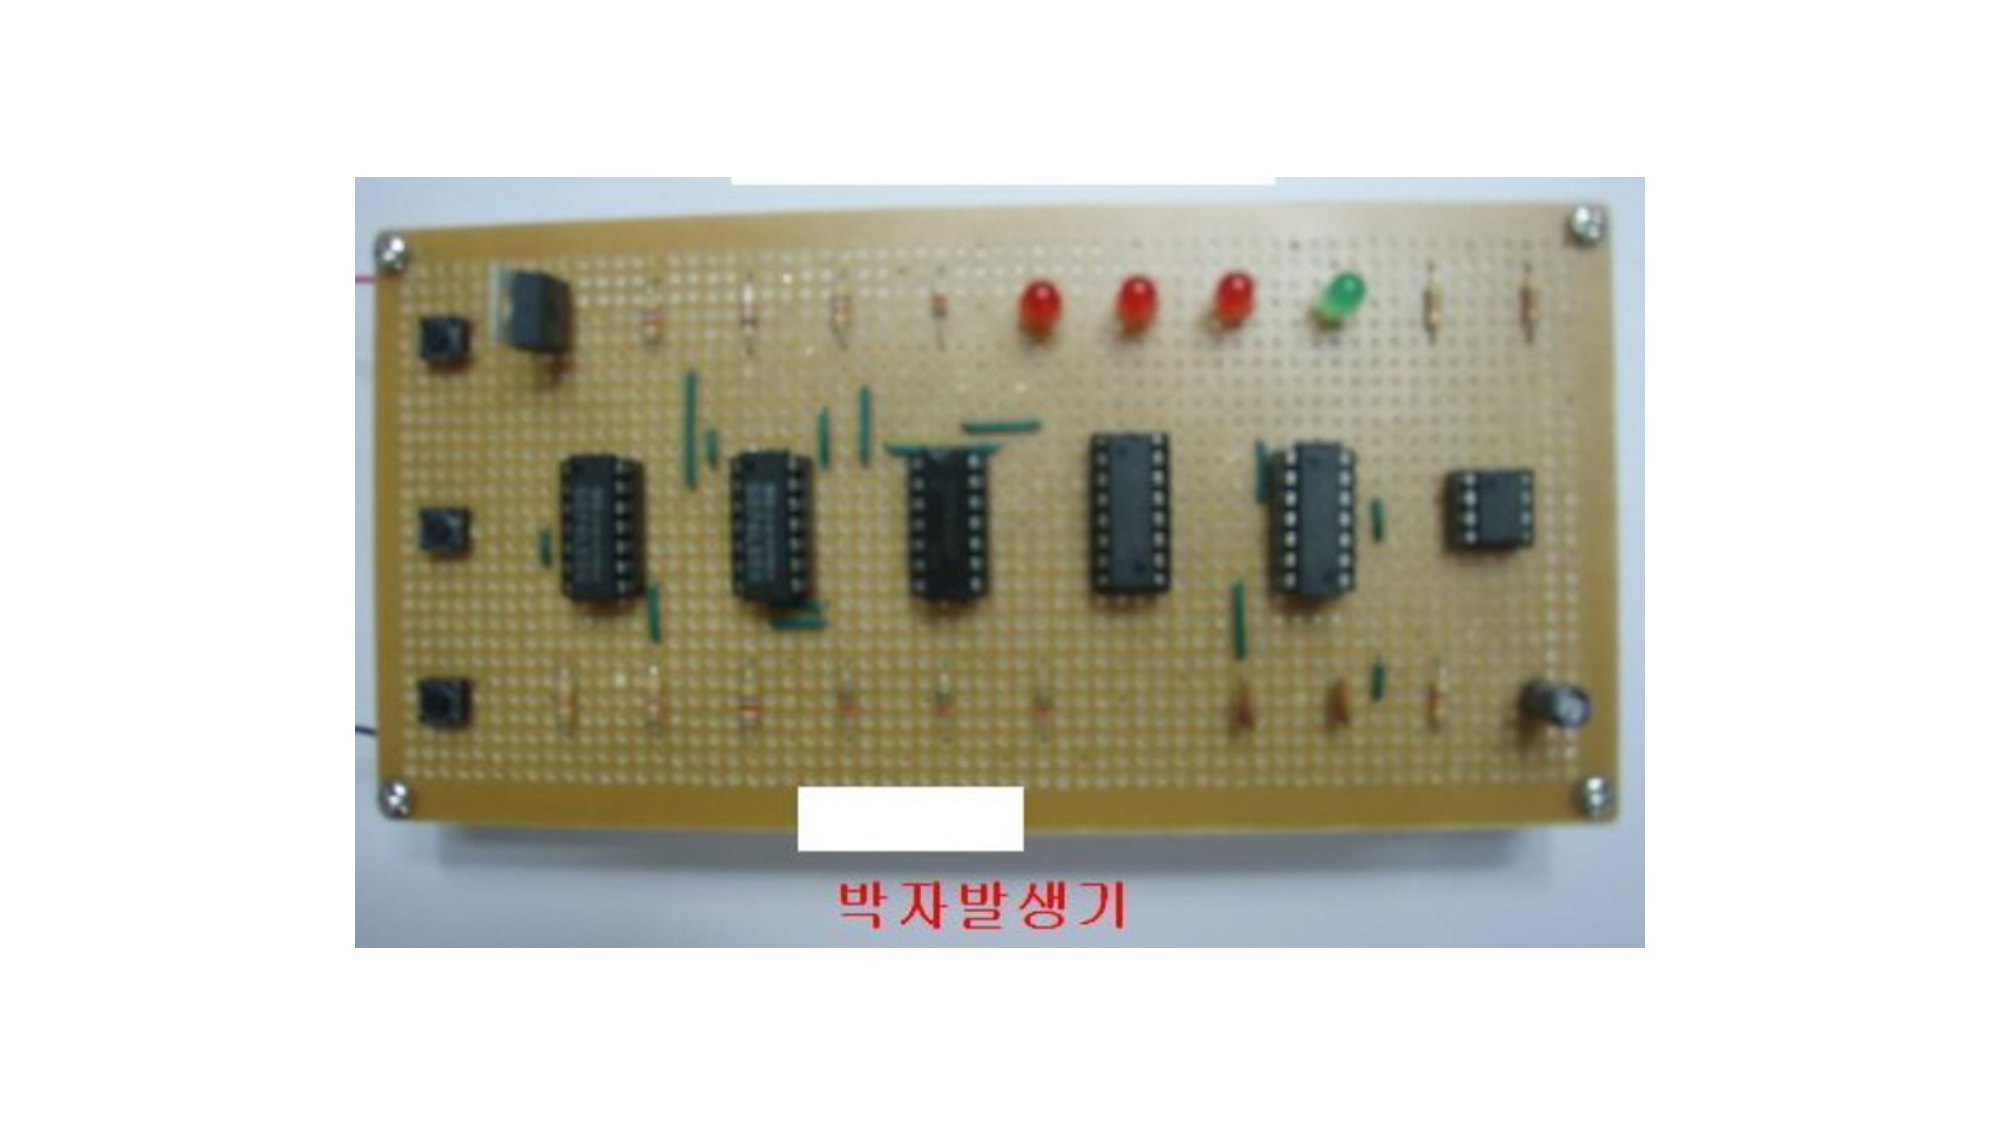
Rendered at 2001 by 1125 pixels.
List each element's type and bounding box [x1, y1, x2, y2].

picture [355, 177, 1645, 948]
